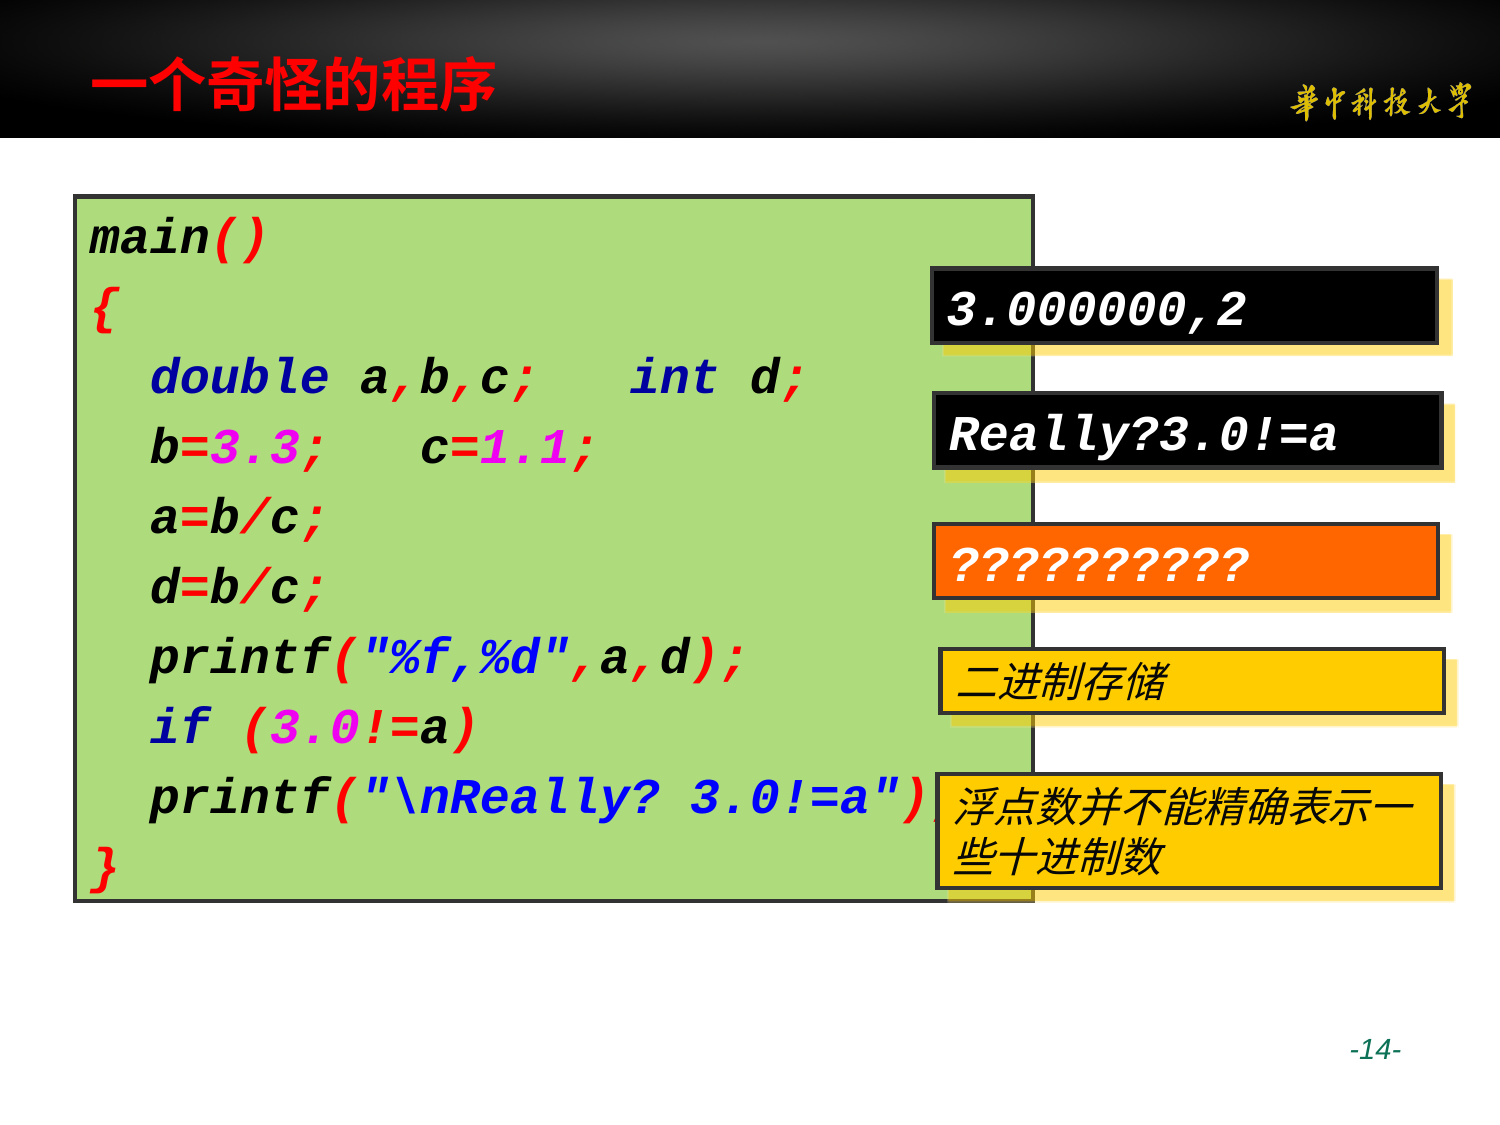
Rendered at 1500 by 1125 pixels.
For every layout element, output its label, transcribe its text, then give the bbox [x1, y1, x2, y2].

text_box ?????????? [934, 523, 1438, 599]
text_box 二进制存储 [940, 648, 1445, 714]
text_box 浮点数并不能精确表示一些十进制数 [937, 773, 1442, 889]
picture [0, 0, 1500, 138]
text_box Really?3.0!=a [933, 392, 1442, 468]
text_box main() { double a,b,c; int d; b=3.3; c=1.1; a=b/c; d=b/c; printf("%f,%d",a,d); if (3.0!=a) printf("\nReally? 3.0!=a"); } [75, 196, 1033, 901]
title 一个奇怪的程序 [74, 34, 1426, 131]
text_box 3.000000,2 [931, 268, 1438, 343]
slide_number -14- [1257, 1023, 1425, 1102]
